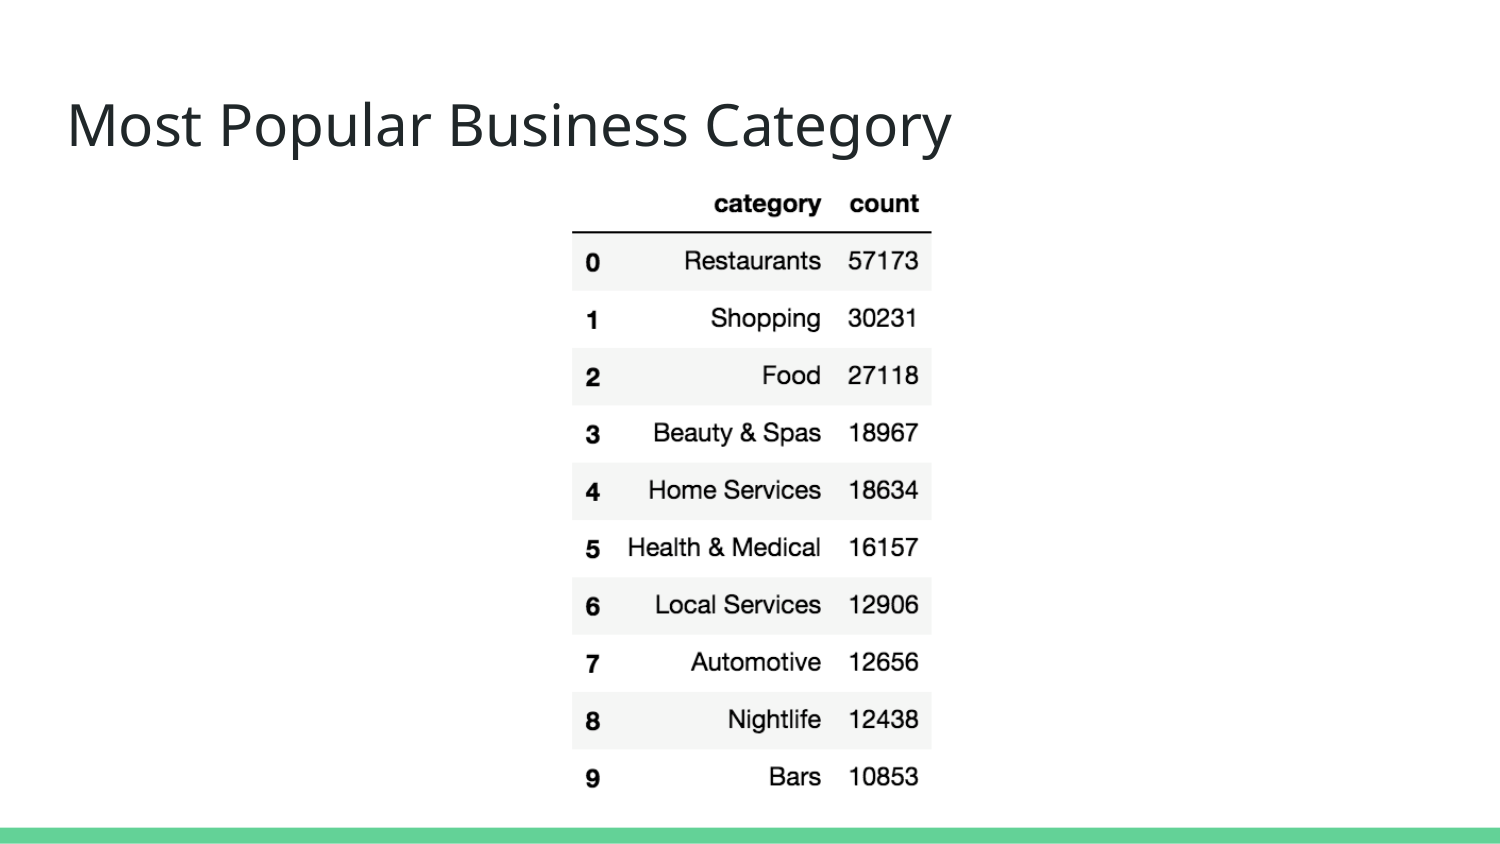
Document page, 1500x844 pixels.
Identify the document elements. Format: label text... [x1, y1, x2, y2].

picture [559, 166, 941, 804]
title Most Popular Business Category [51, 72, 1449, 167]
